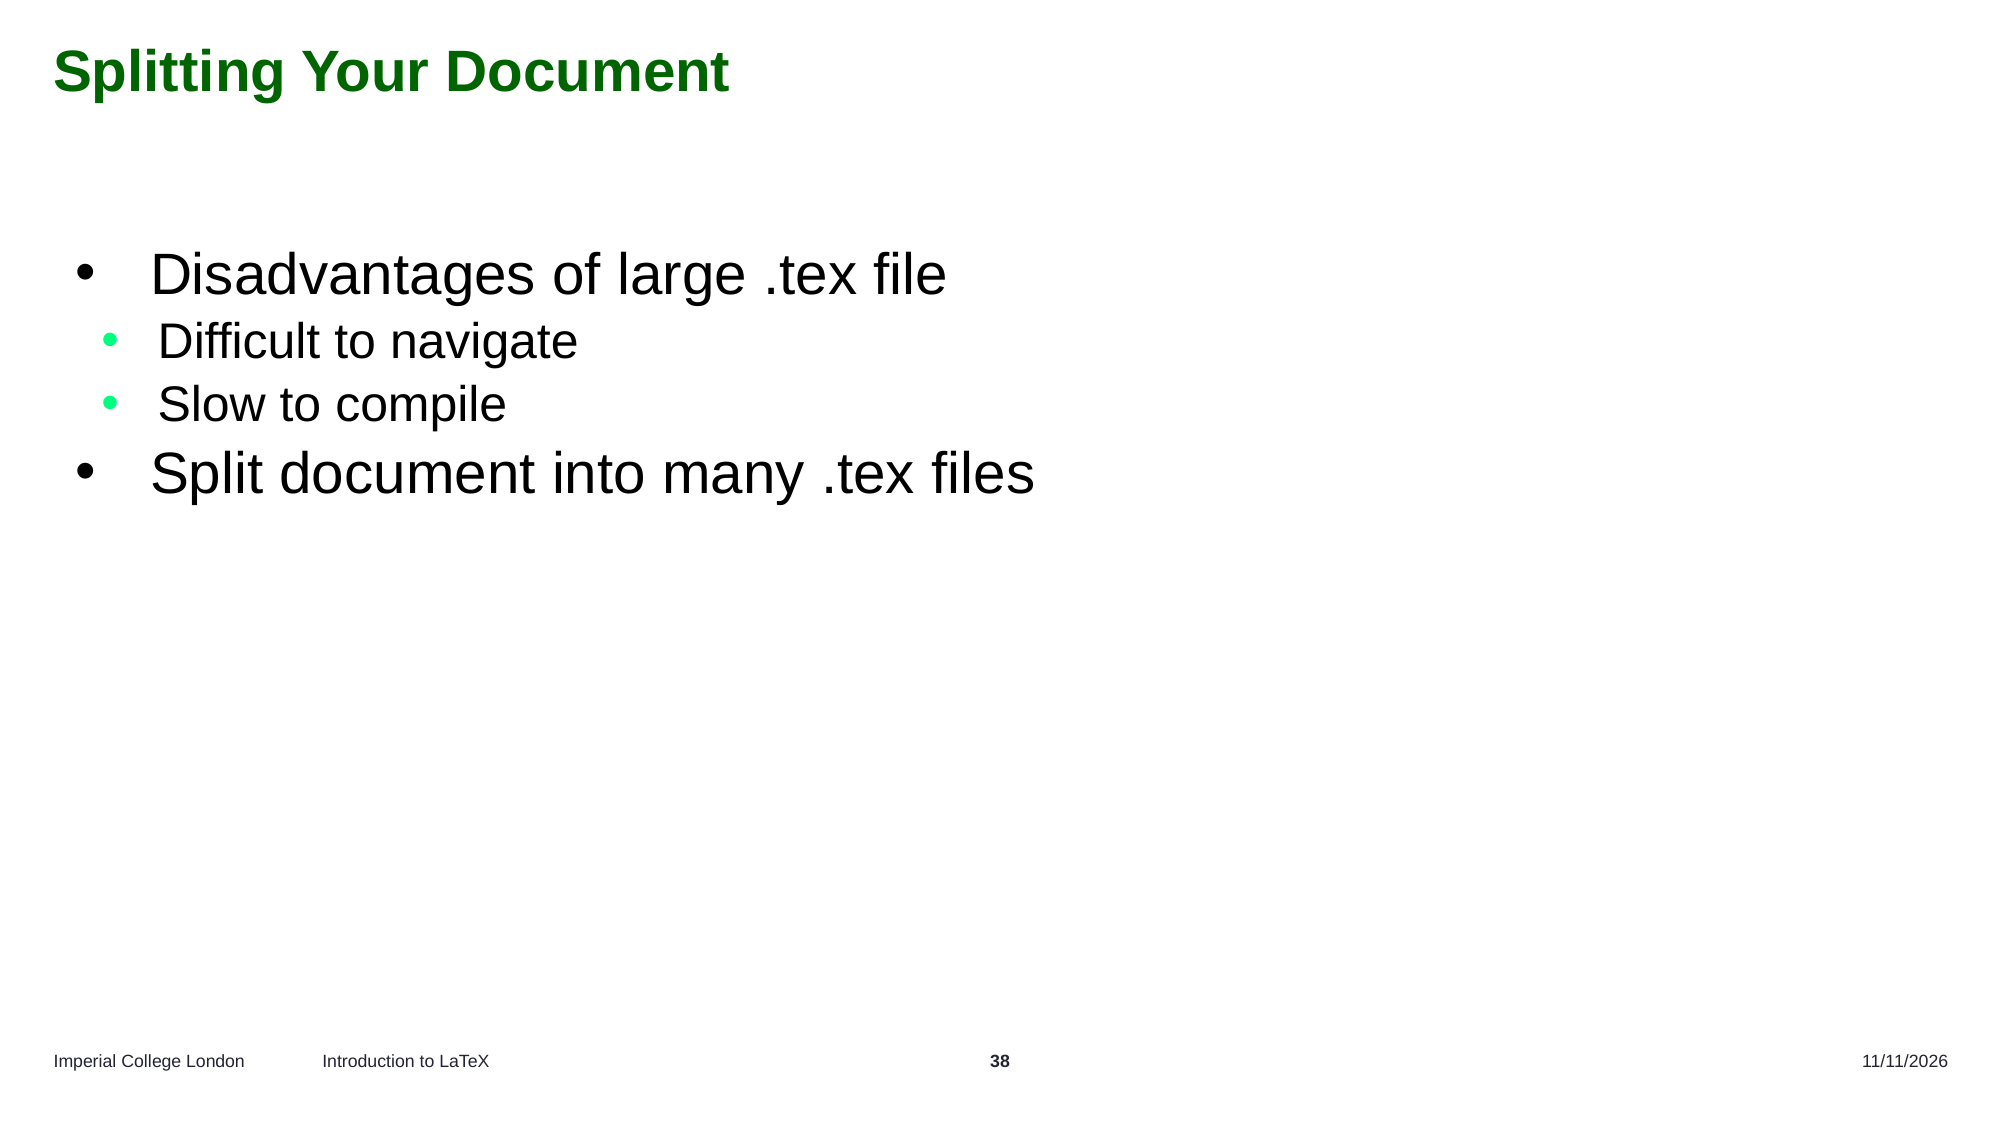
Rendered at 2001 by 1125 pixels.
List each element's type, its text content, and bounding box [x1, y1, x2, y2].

title Splitting Your Document [53, 41, 1947, 104]
footer Introduction to LaTeX [322, 1048, 884, 1072]
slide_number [1745, 1048, 1948, 1072]
slide_number 38 [973, 1048, 1027, 1072]
list Disadvantages of large .tex file Difficult to navigate Slow to compile Split document into many .tex files [75, 232, 1948, 975]
